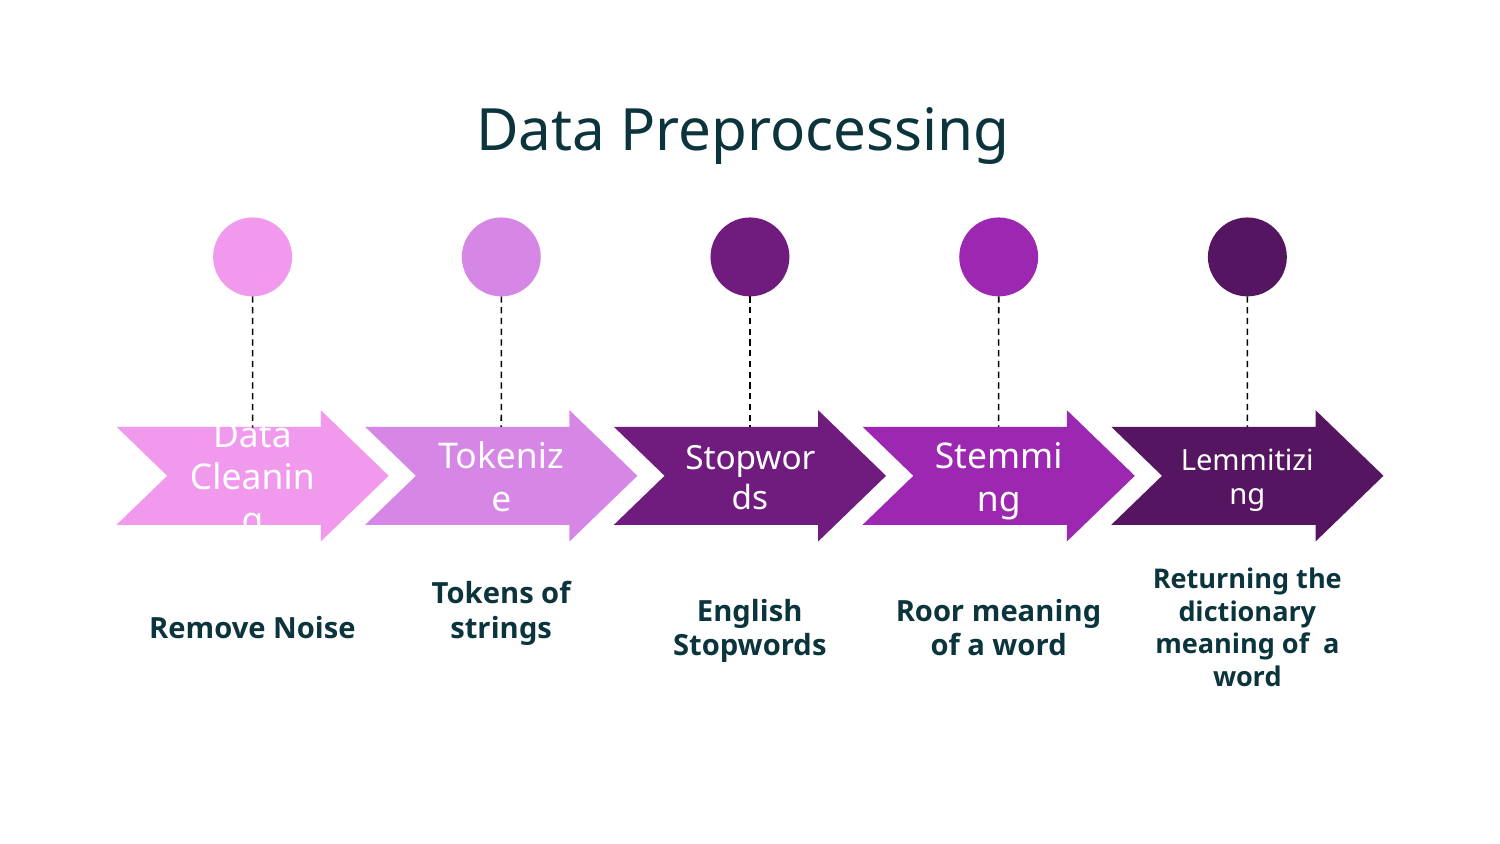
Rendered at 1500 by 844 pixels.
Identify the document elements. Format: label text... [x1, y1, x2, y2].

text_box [613, 217, 860, 688]
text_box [116, 217, 362, 688]
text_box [1111, 217, 1384, 688]
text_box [862, 217, 1108, 688]
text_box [364, 217, 611, 688]
title Data Preprocessing [116, 88, 1384, 167]
